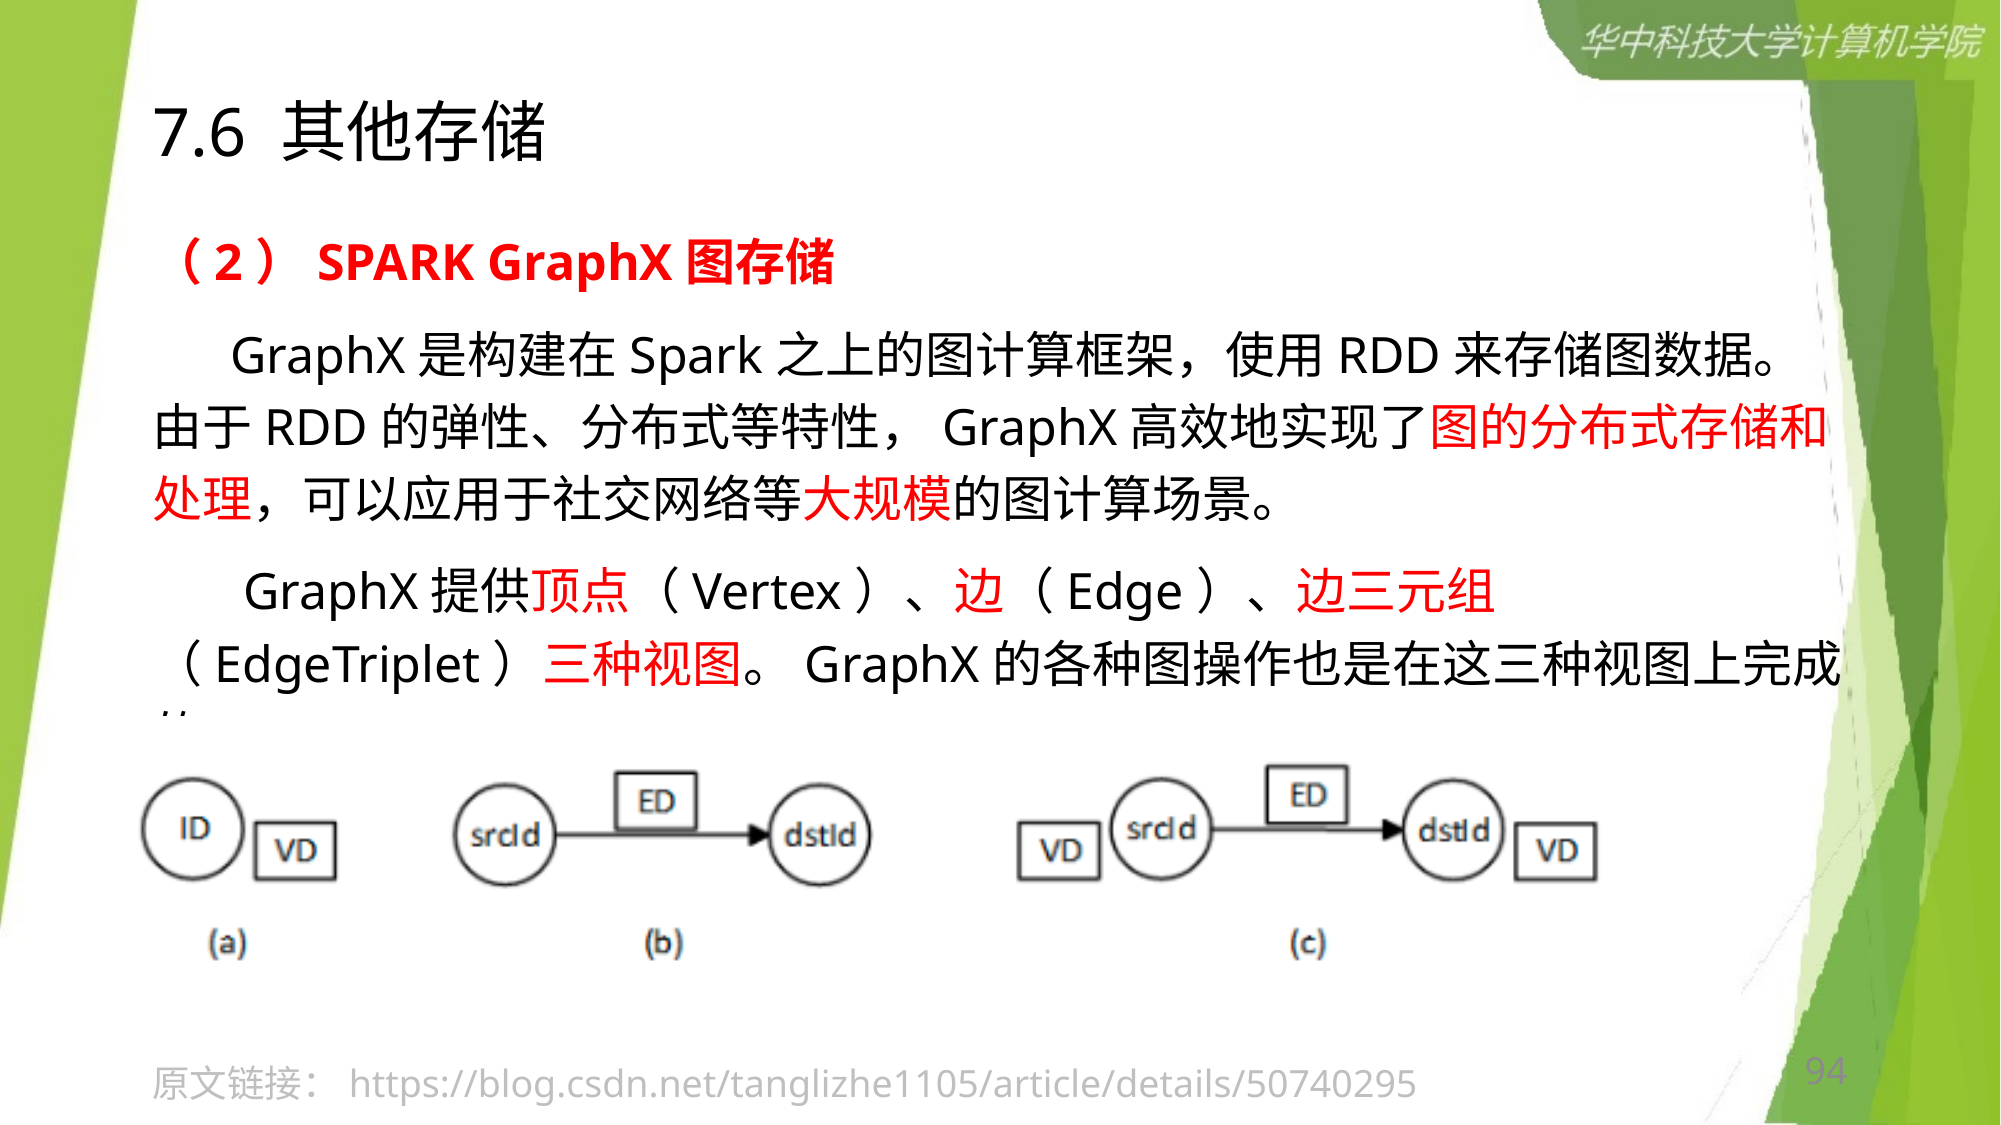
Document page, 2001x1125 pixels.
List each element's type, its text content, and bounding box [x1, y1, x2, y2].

text_box 原文链接：https://blog.csdn.net/tanglizhe1105/article/details/50740295 [137, 1052, 1529, 1113]
list （2）SPARK GraphX图存储 GraphX是构建在Spark之上的图计算框架，使用RDD来存储图数据。由于RDD的弹性、分布式等特性，GraphX高效地实现了图的分布式存储和处理，可以应用于社交网络等大规模的图计算场景。 GraphX提供顶点（Vertex）、边（Edge）、边三元组（EdgeTriplet）三种视图。GraphX的各种图操作也是在这三种视图上完成的。 [137, 210, 1863, 1052]
title 7.6 其他存储 [137, 59, 1863, 210]
slide_number 94 [1412, 1042, 1863, 1103]
picture [0, 0, 2001, 1125]
